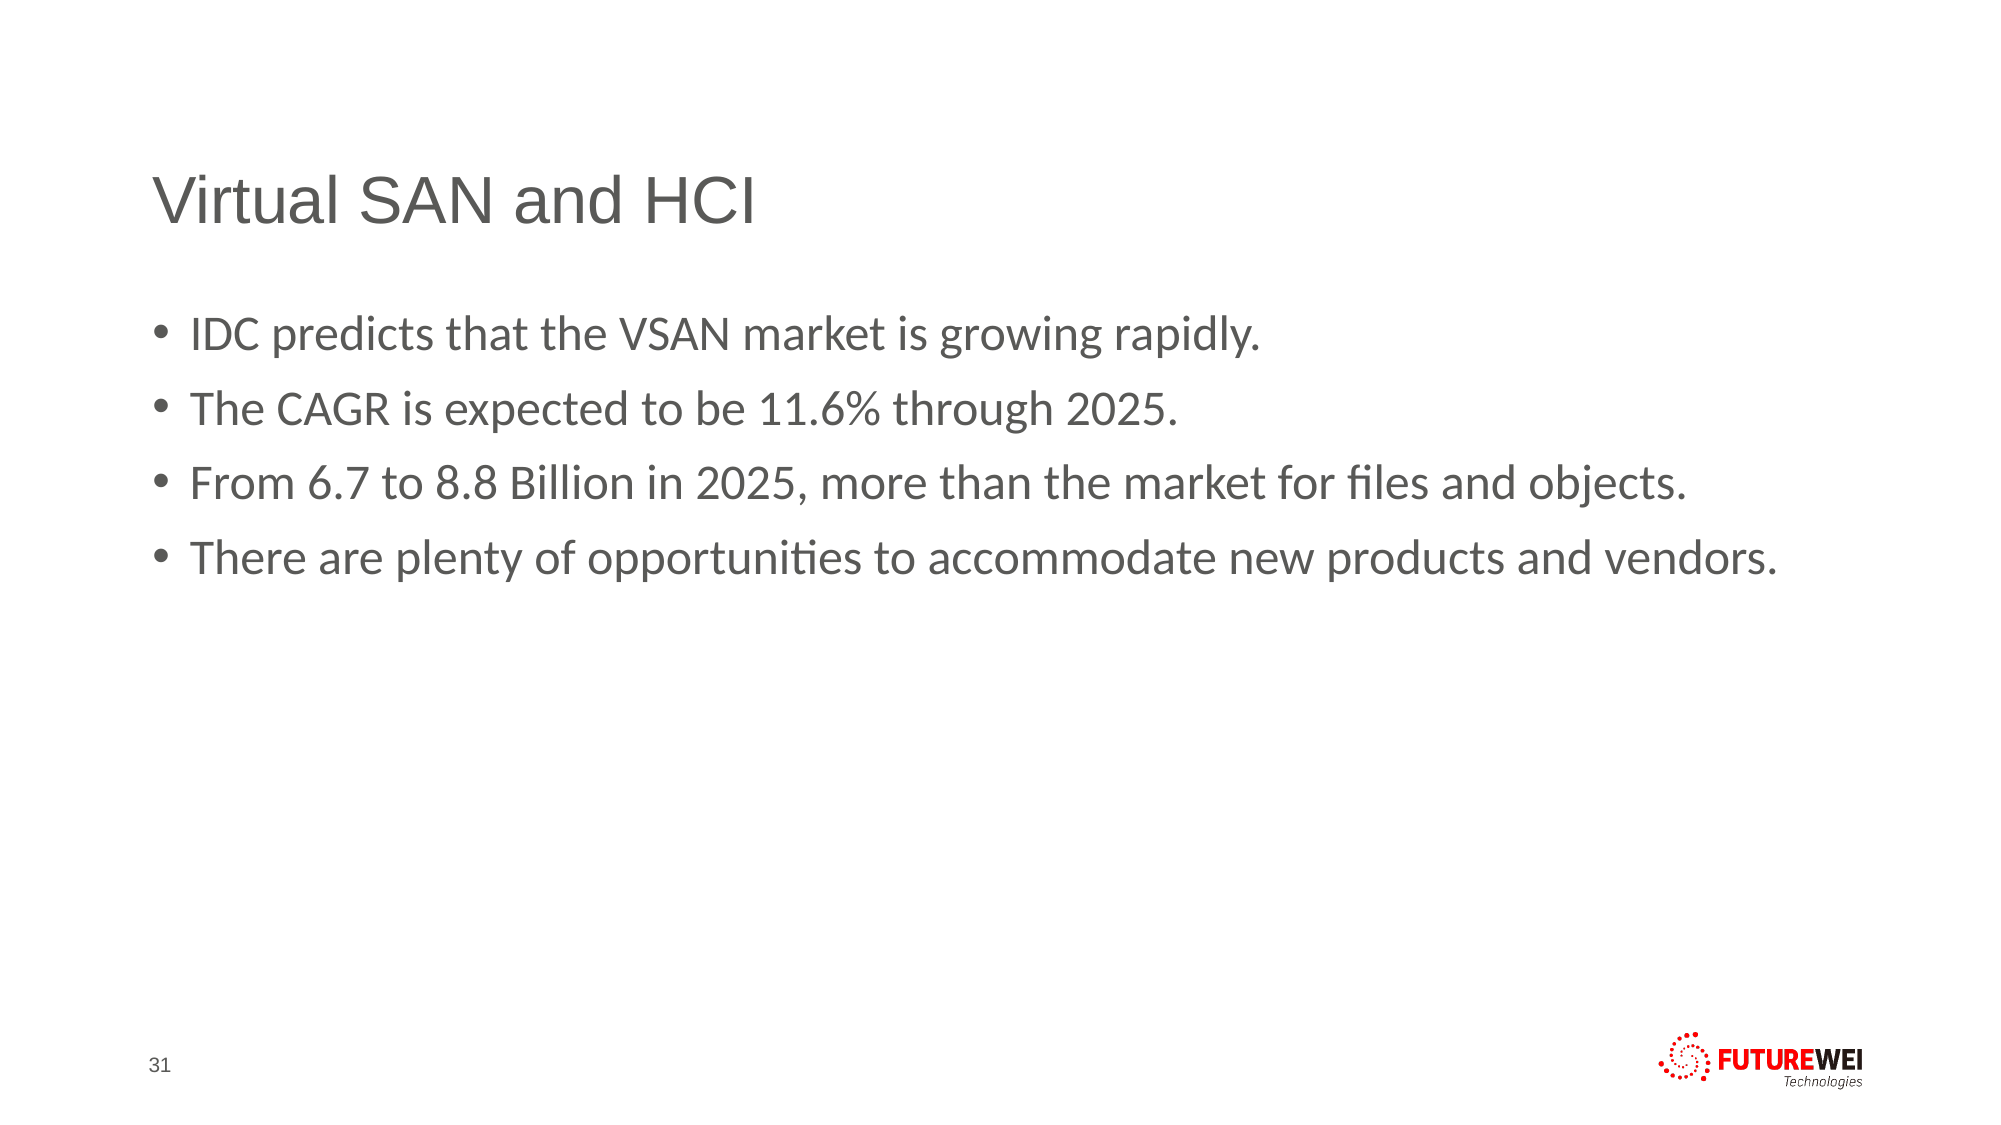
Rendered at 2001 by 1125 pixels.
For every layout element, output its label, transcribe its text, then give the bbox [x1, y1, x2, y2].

title Virtual SAN and HCI [137, 59, 1863, 246]
slide_number 31 [117, 1039, 203, 1089]
list IDC predicts that the VSAN market is growing rapidly. The CAGR is expected to be 11.6% through 2025. From 6.7 to 8.8 Billion in 2025, more than the market for files and objects. There are plenty of opportunities to accommodate new products and vendors. [137, 299, 1863, 1014]
picture [1638, 1011, 1882, 1102]
